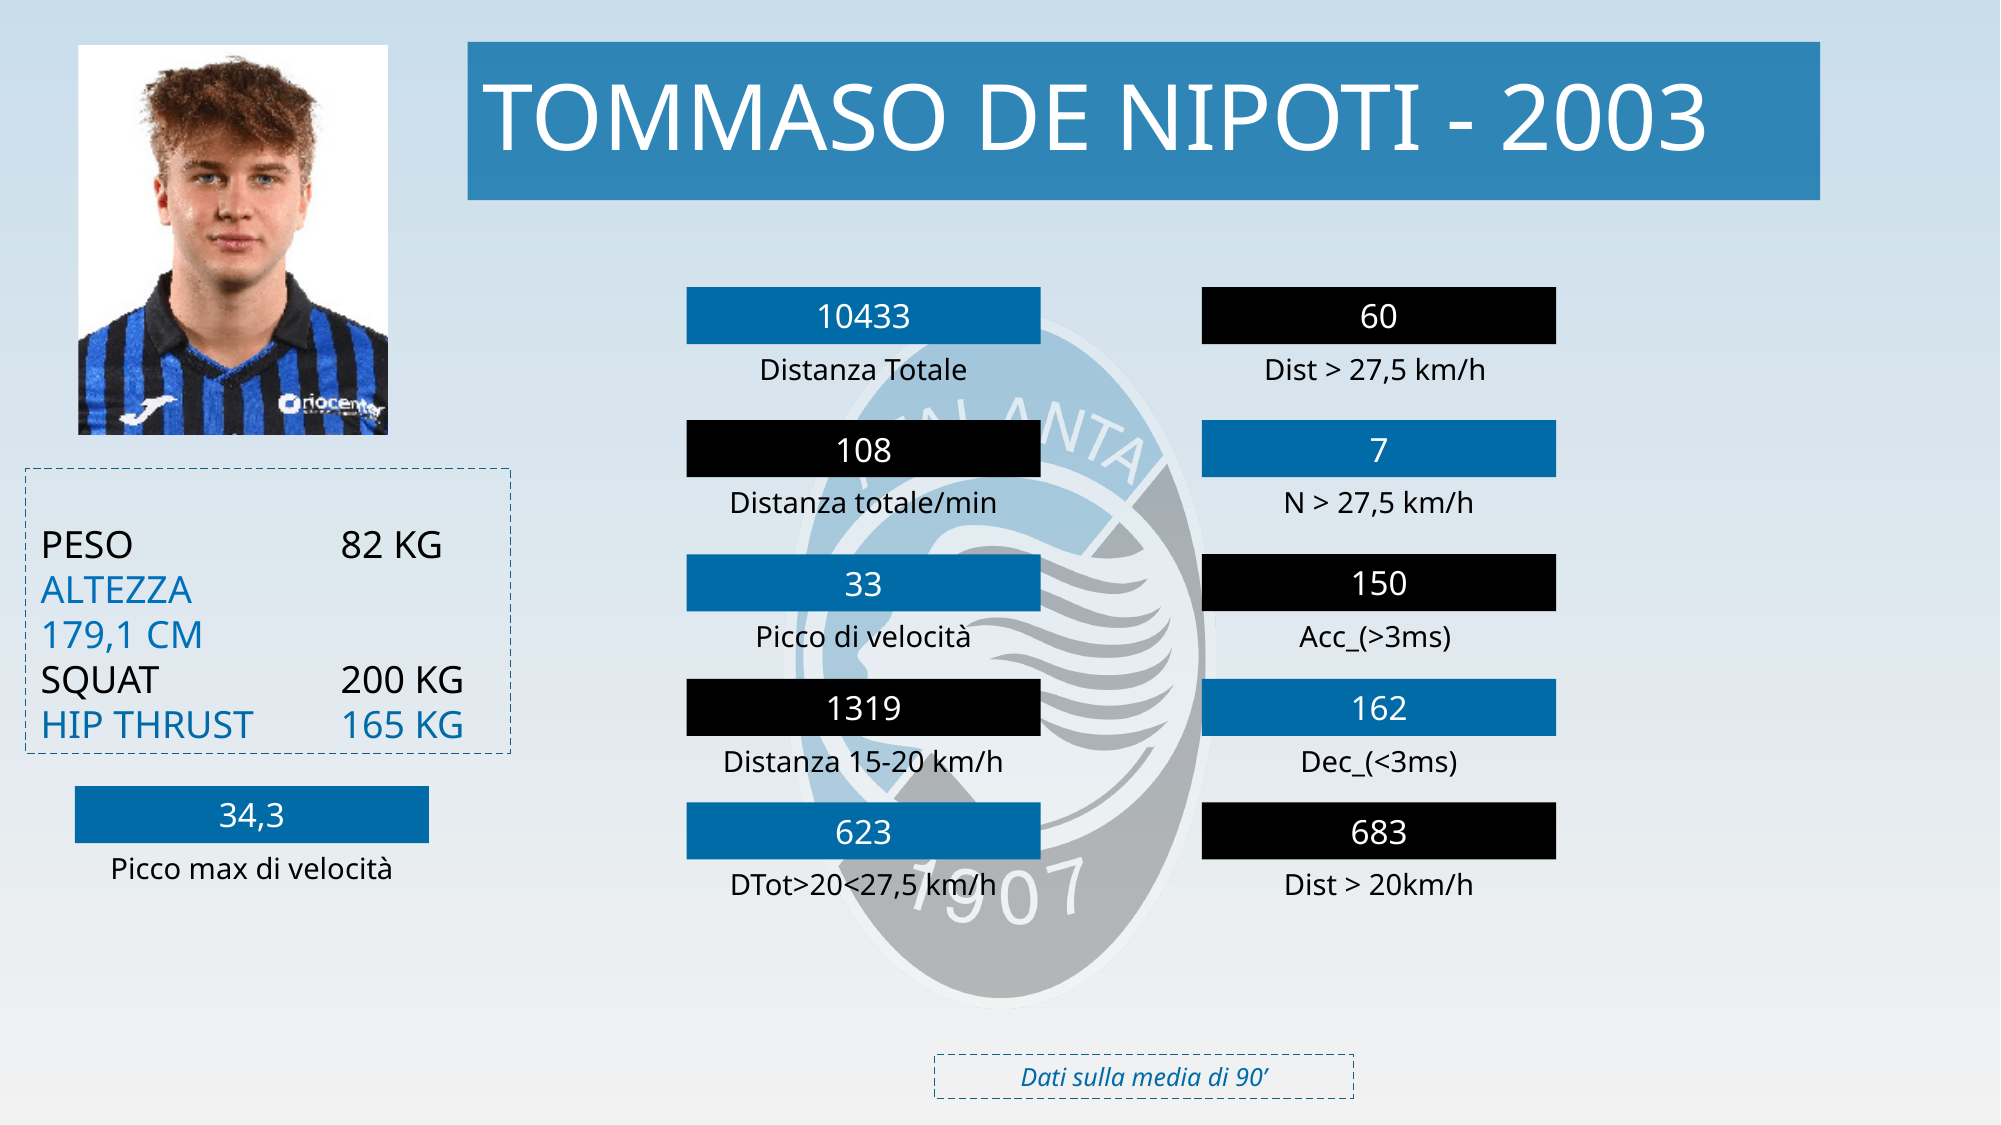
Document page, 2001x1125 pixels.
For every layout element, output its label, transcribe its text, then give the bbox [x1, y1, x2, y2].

text_box Distanza 15-20 km/h [686, 735, 1041, 786]
title TOMMASO DE NIPOTI - 2003 [467, 41, 1821, 201]
text_box Dist > 27,5 km/h [1201, 344, 1557, 394]
text_box 7 [1200, 419, 1558, 479]
text_box Dec_(<3ms) [1201, 735, 1557, 786]
text_box Dati sulla media di 90’ [934, 1054, 1354, 1099]
text_box 623 [685, 801, 1042, 861]
text_box 34,3 [73, 785, 430, 845]
text_box 150 [1200, 552, 1558, 613]
text_box 33 [685, 553, 1042, 613]
text_box Dist > 20km/h [1201, 859, 1557, 910]
text_box 60 [1200, 286, 1558, 346]
text_box Picco di velocità [686, 611, 1041, 662]
text_box 10433 [685, 286, 1042, 346]
picture [77, 44, 389, 436]
text_box 683 [1200, 801, 1558, 861]
text_box DTot>20<27,5 km/h [686, 859, 1041, 910]
text_box 162 [1200, 677, 1558, 737]
text_box Acc_(>3ms) [1201, 611, 1557, 661]
text_box Distanza totale/min [686, 477, 1041, 527]
text_box PESO 82 KG ALTEZZA 179,1 CM SQUAT 200 KG HIP THRUST 165 KG [25, 468, 511, 754]
text_box Picco max di velocità [74, 843, 429, 893]
text_box Distanza Totale [686, 344, 1041, 394]
text_box 108 [685, 419, 1042, 479]
text_box N > 27,5 km/h [1201, 477, 1557, 527]
text_box 1319 [685, 677, 1042, 737]
